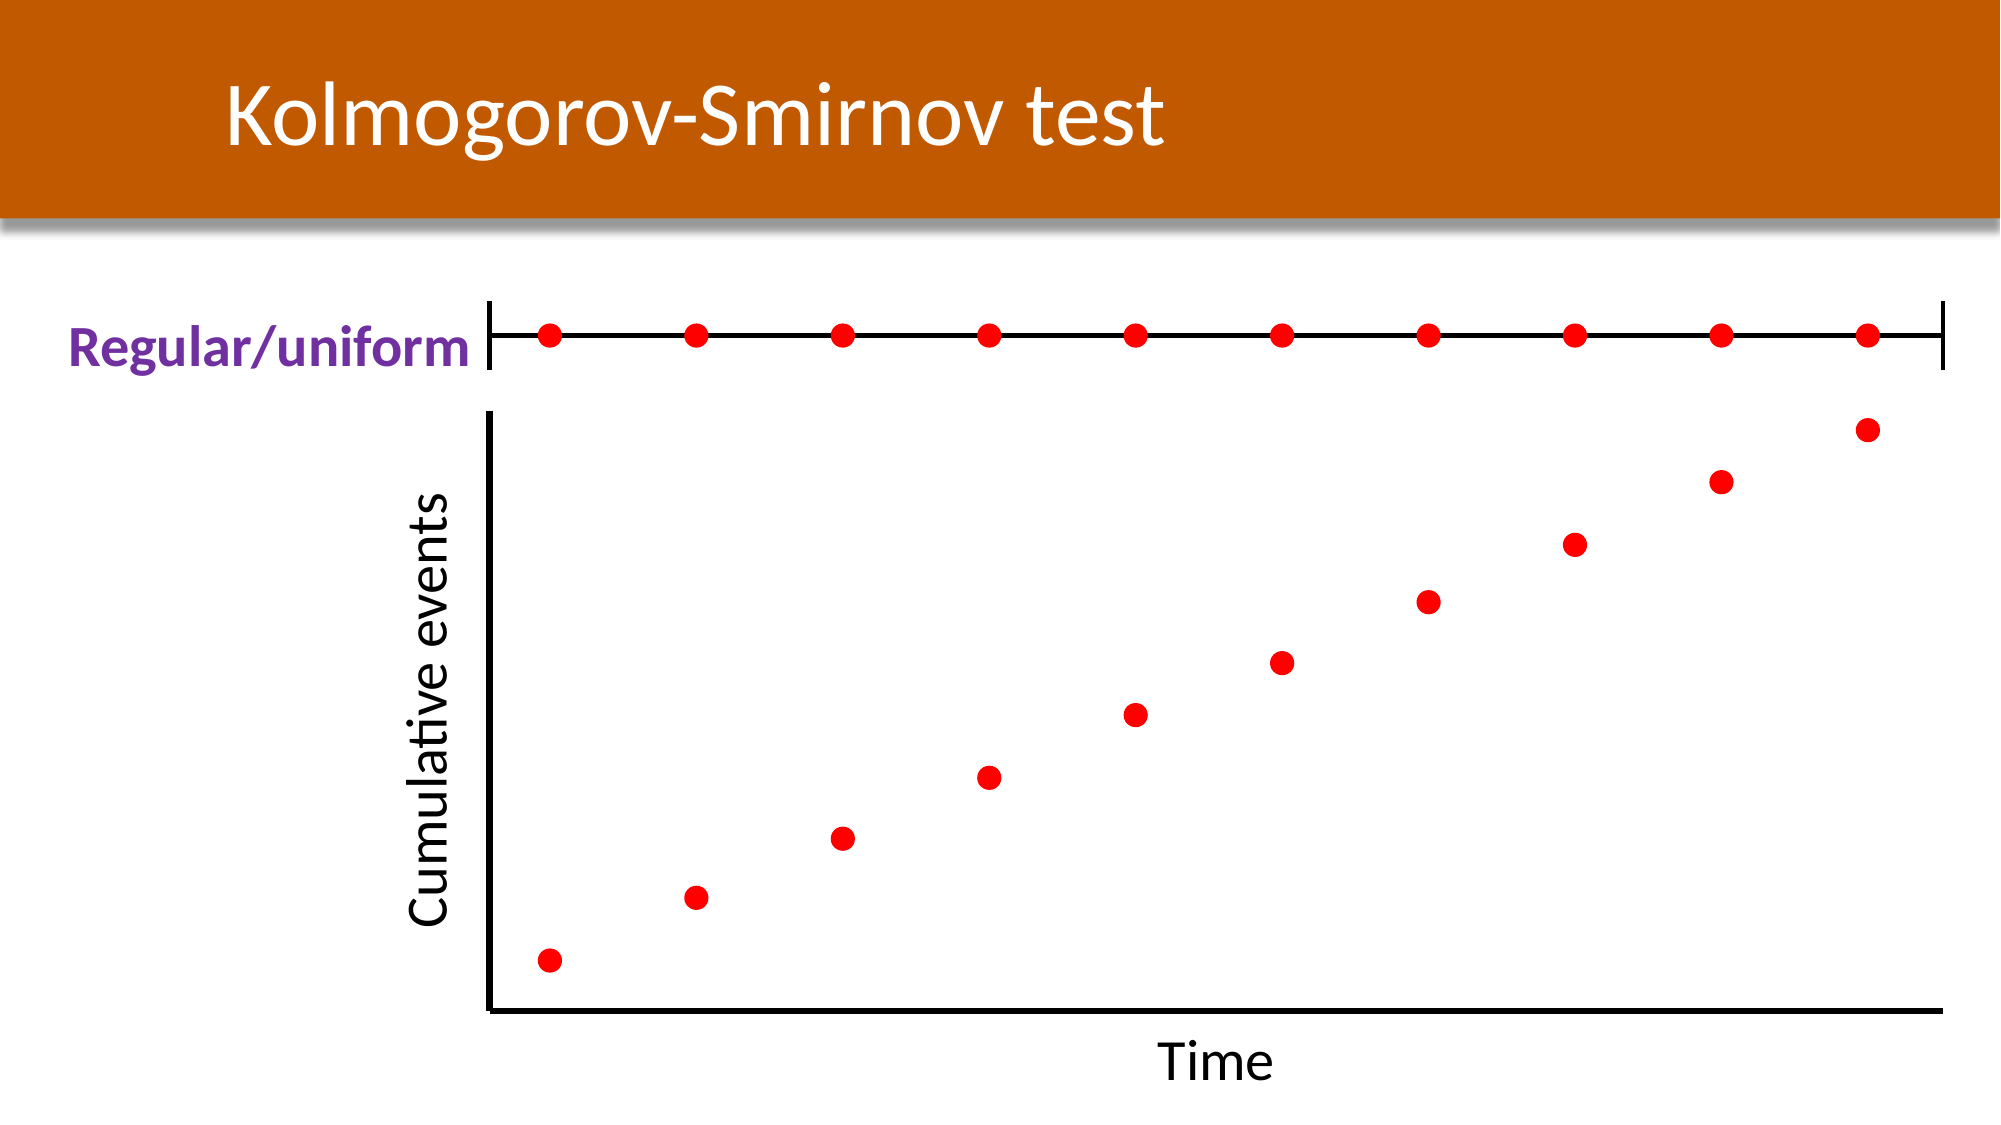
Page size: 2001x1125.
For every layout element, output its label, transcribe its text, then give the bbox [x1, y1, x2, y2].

text_box Kolmogorov-Smirnov test [210, 17, 2000, 201]
text_box [0, 0, 2000, 219]
text_box Time [489, 1014, 1943, 1099]
text_box Regular/uniform [53, 301, 486, 386]
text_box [489, 410, 1944, 1011]
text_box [489, 300, 1944, 371]
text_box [537, 418, 1880, 973]
text_box Cumulative events [380, 410, 466, 1011]
